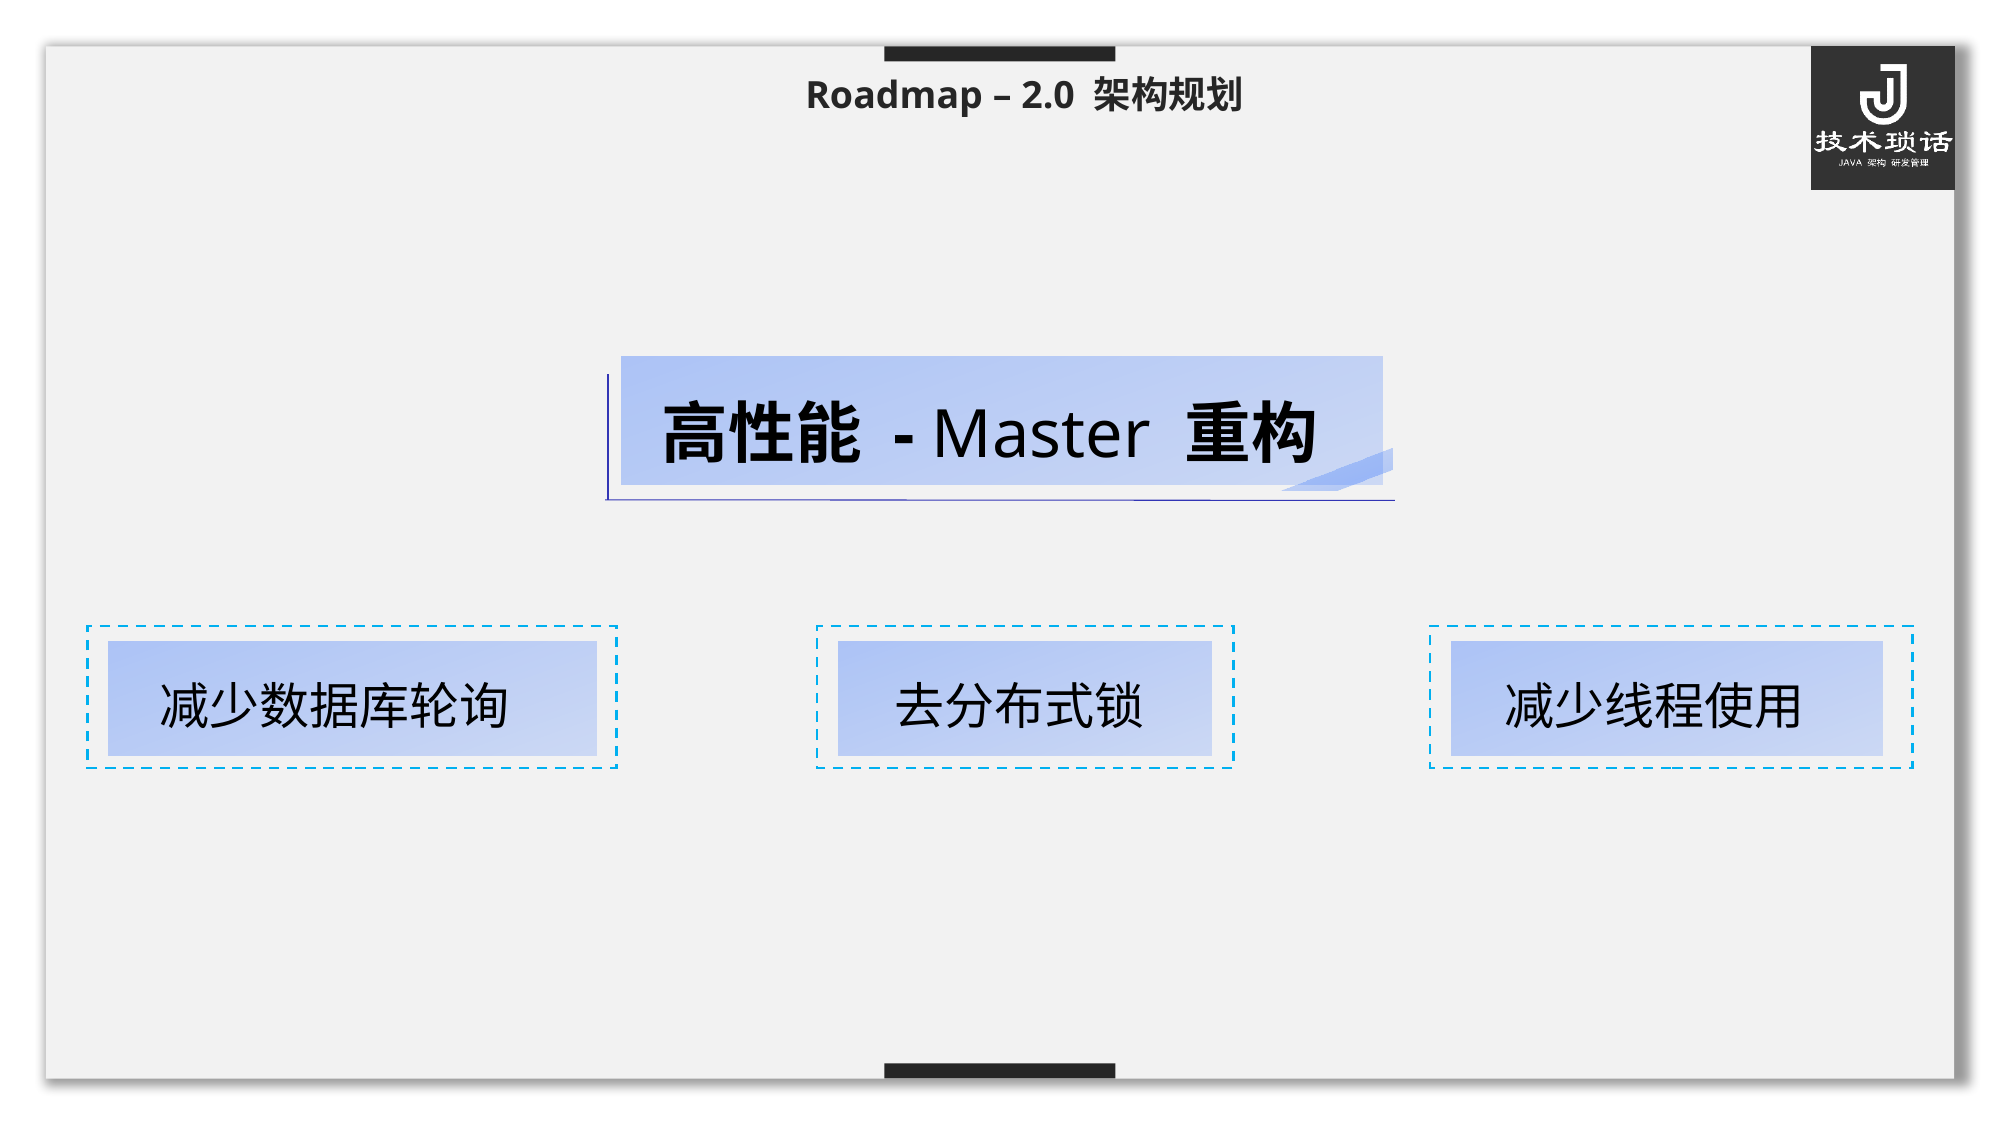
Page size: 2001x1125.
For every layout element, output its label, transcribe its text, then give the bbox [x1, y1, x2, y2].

text_box [883, 1062, 1116, 1079]
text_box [87, 356, 1913, 769]
picture [1811, 46, 1955, 190]
text_box Roadmap – 2.0 架构规划 [751, 63, 1298, 124]
text_box [45, 45, 1955, 1080]
text_box [883, 45, 1116, 62]
